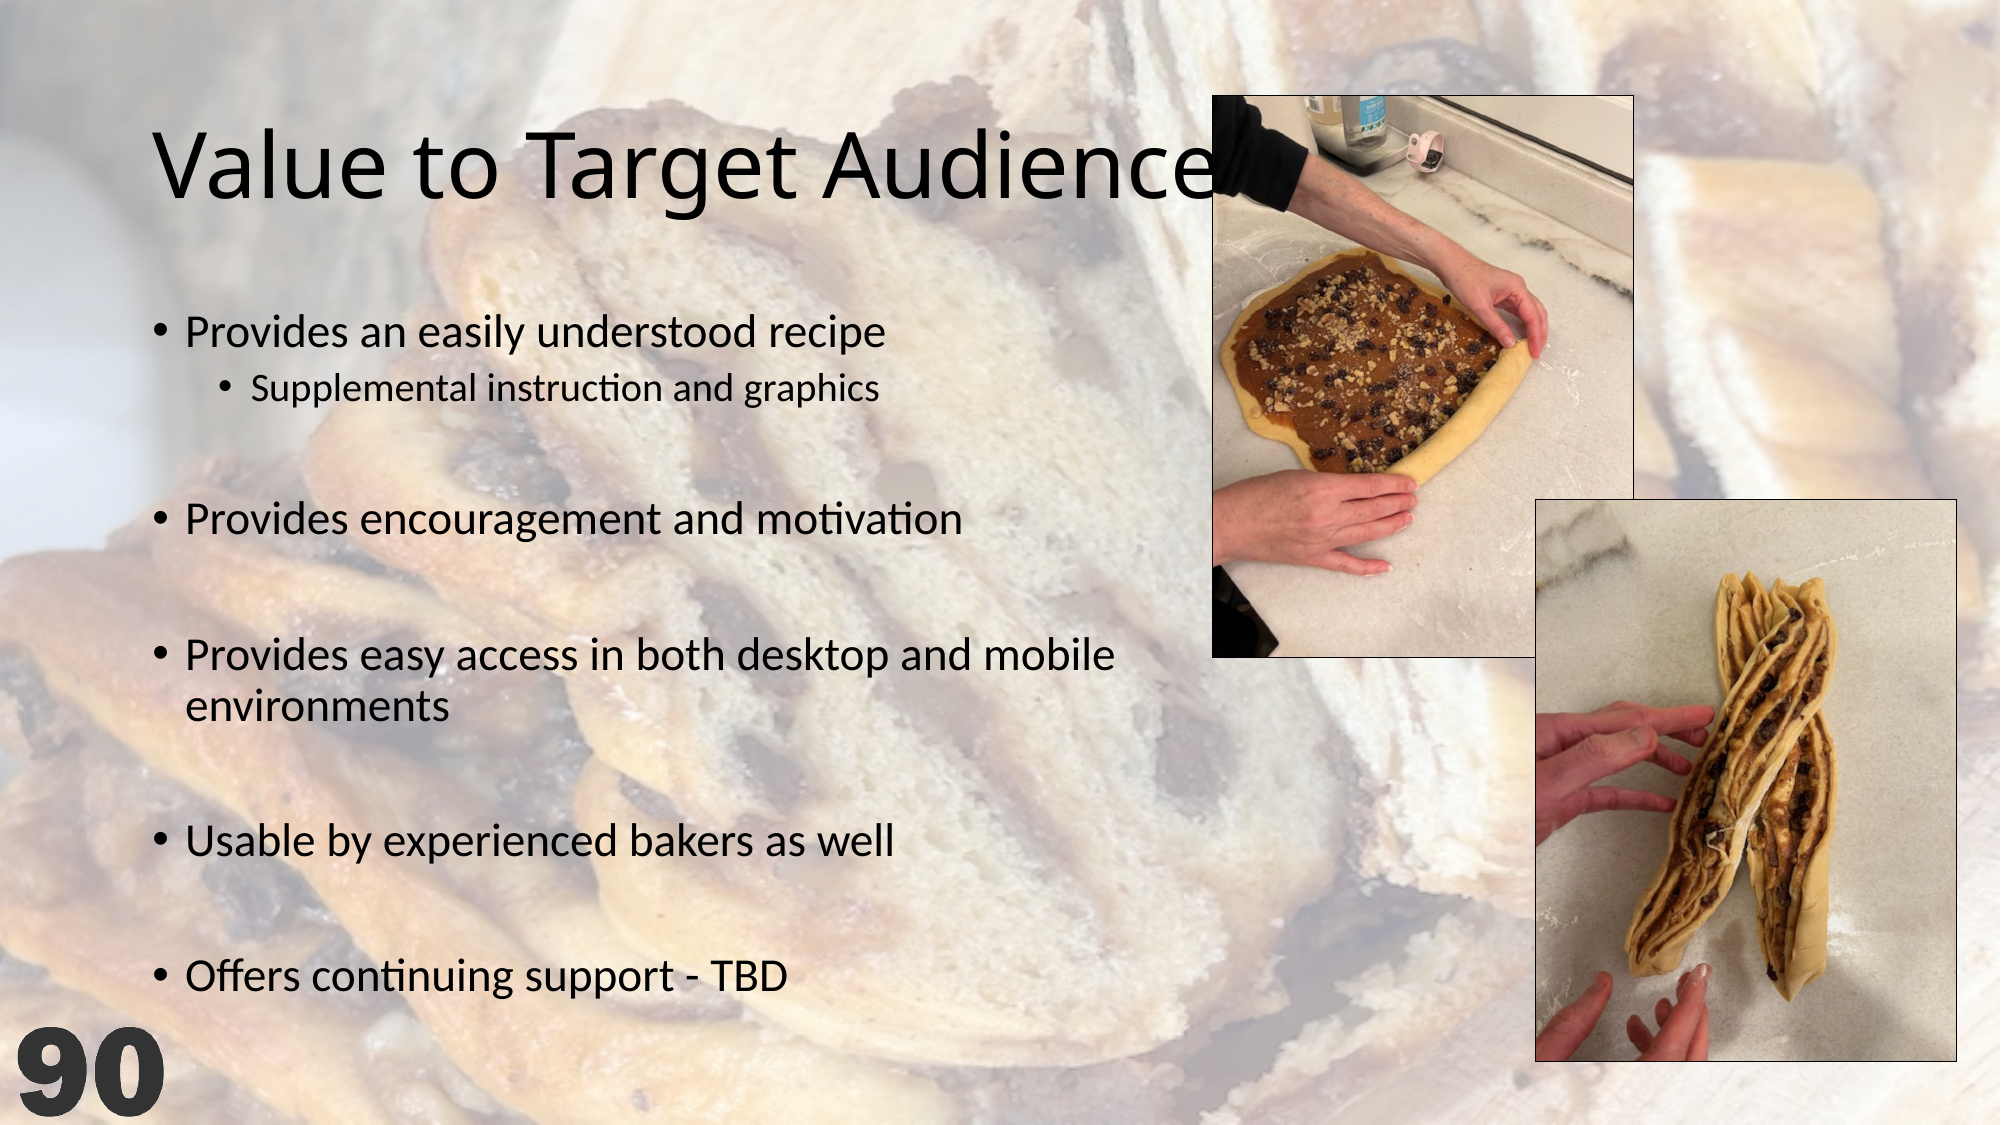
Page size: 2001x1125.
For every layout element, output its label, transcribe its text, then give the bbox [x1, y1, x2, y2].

title Value to Target Audience [137, 59, 1863, 278]
picture [1141, 96, 2000, 1061]
list Provides an easily understood recipe Supplemental instruction and graphics Provides encouragement and motivation Provides easy access in both desktop and mobile environments Usable by experienced bakers as well Offers continuing support - TBD [137, 299, 1193, 1014]
picture [0, 1018, 173, 1125]
